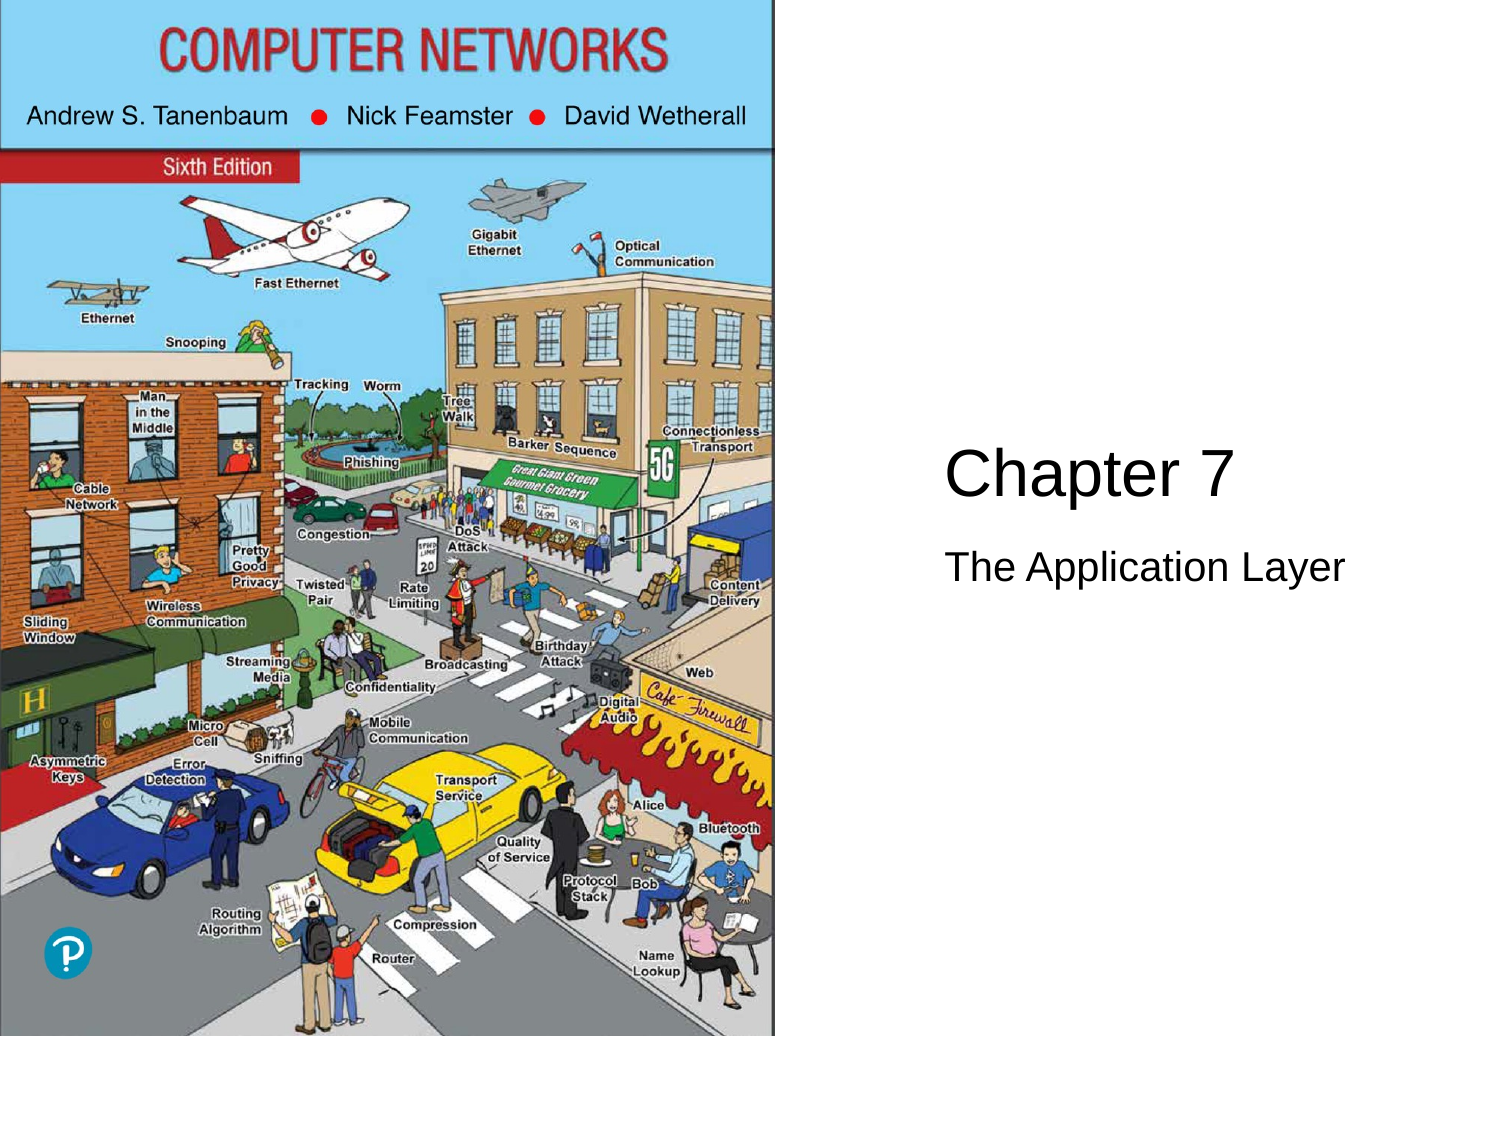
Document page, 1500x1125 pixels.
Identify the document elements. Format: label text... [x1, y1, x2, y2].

picture [0, 0, 776, 1036]
list Chapter 7 [929, 262, 1500, 525]
list The Application Layer [929, 525, 1500, 1005]
